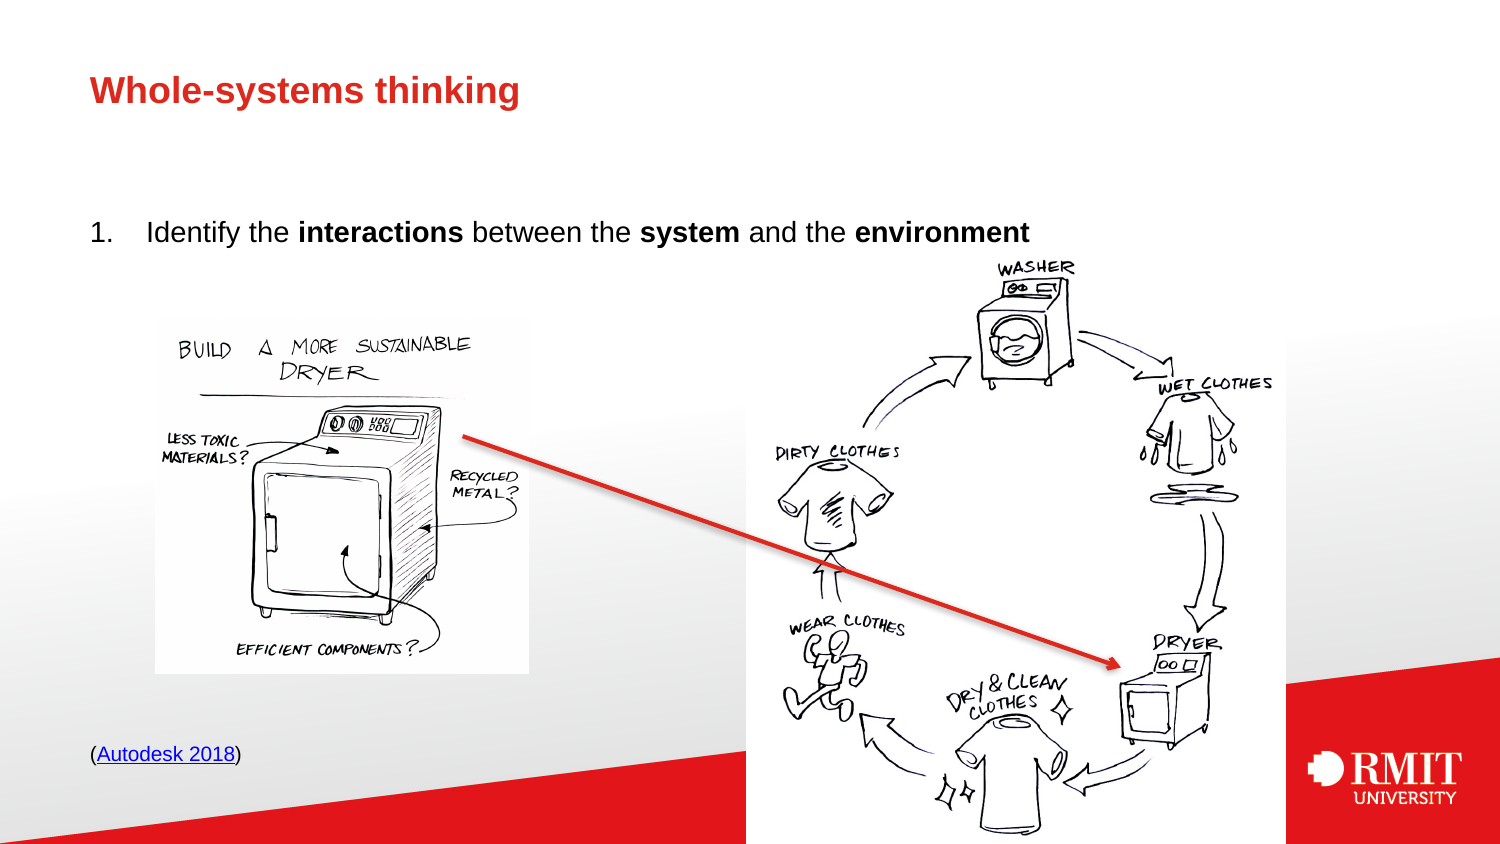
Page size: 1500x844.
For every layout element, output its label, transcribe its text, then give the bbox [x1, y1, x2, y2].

title Whole-systems thinking [75, 54, 1425, 175]
picture [0, 0, 1500, 844]
list Identify the interactions between the system and the environment (Autodesk 2018) [75, 201, 1425, 693]
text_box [154, 253, 1286, 844]
